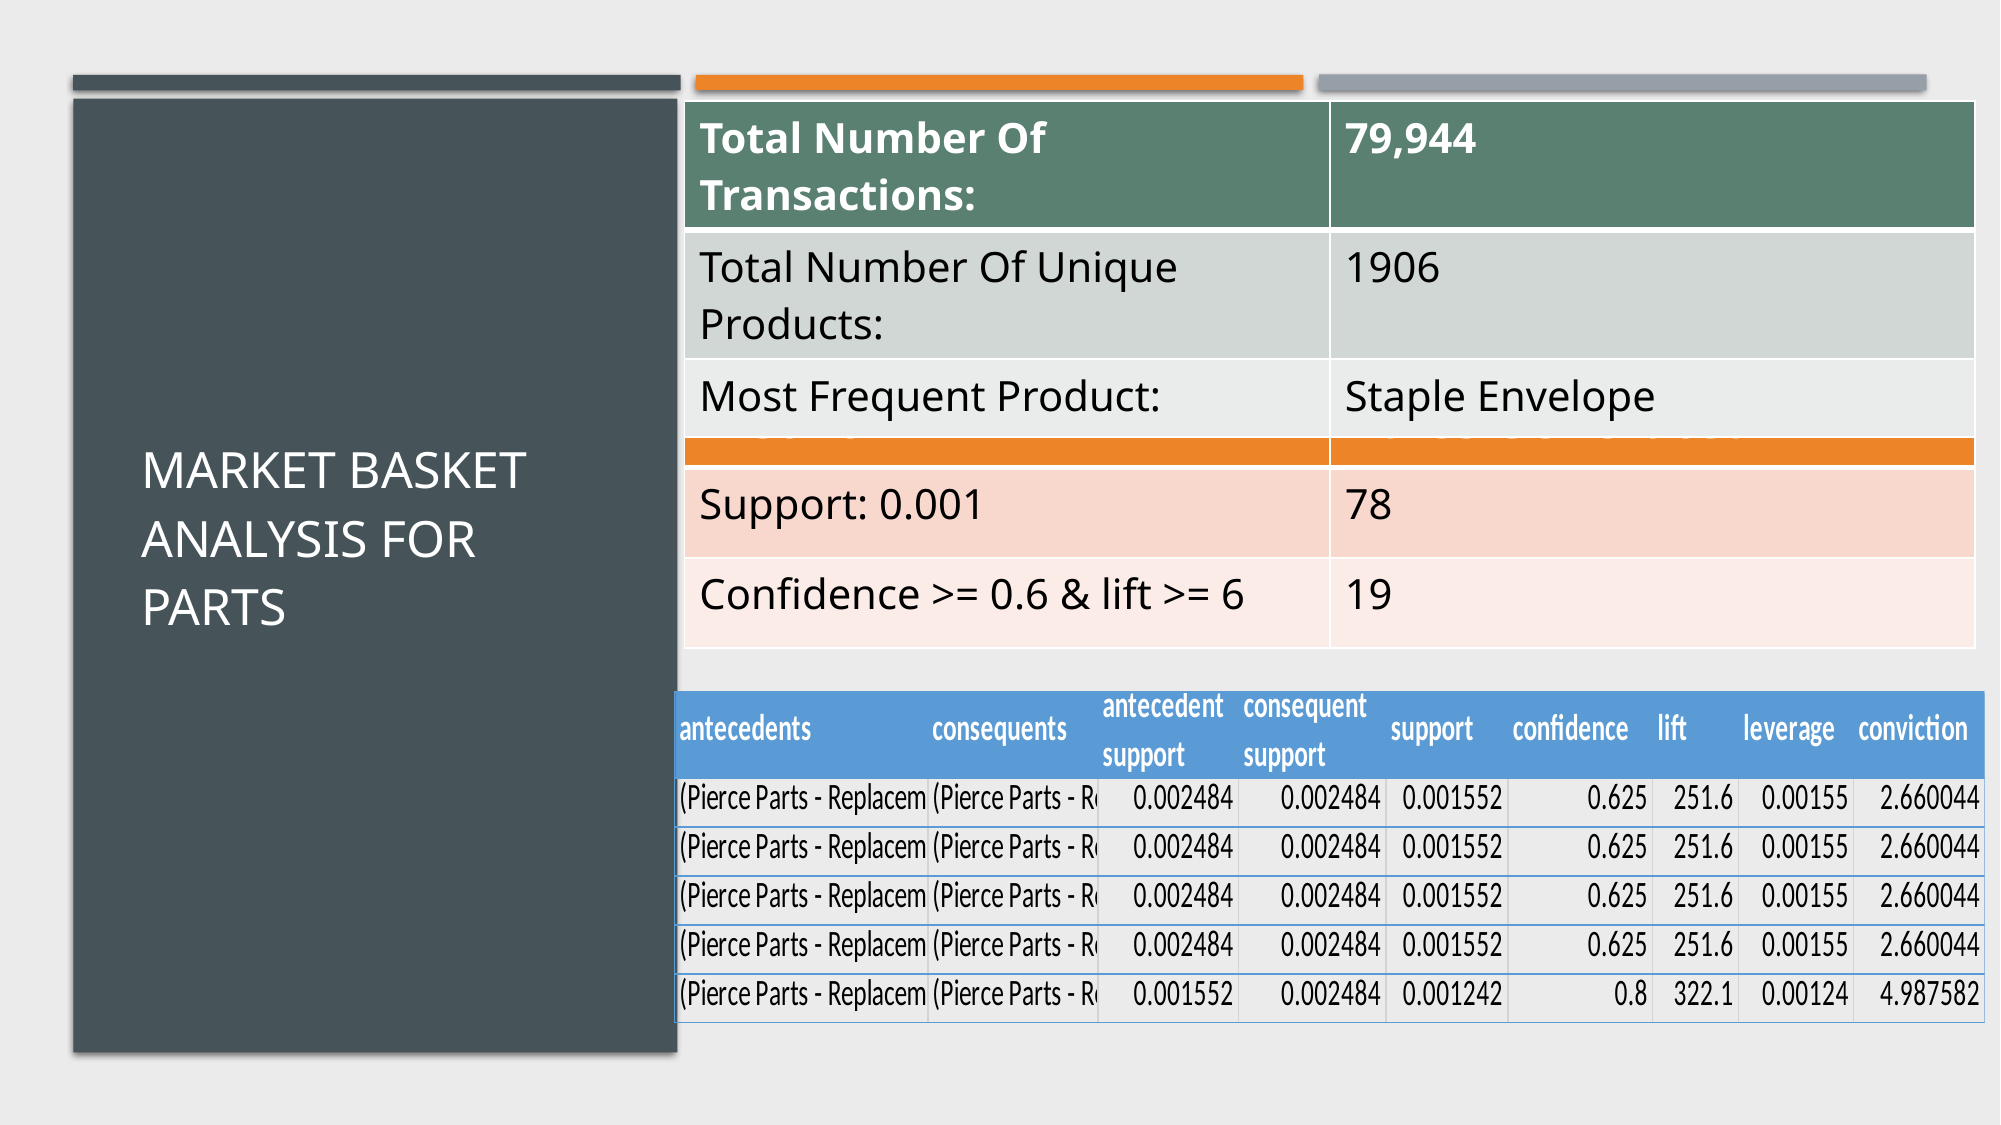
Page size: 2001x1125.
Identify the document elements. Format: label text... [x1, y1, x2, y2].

table_cell Support: 0.001 [685, 470, 1329, 557]
table_header Metric [685, 438, 1329, 465]
table_cell Total Number Of Unique Products: [685, 233, 1329, 358]
table_cell 19 [1331, 559, 1974, 647]
table_cell 1906 [1331, 233, 1974, 358]
table_header 79,944 [1331, 102, 1974, 227]
table_header Rules Generated [1331, 438, 1974, 465]
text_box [673, 690, 1987, 1025]
table_cell Most Frequent Product: [685, 360, 1329, 436]
table_cell 78 [1331, 470, 1974, 557]
table_cell Staple Envelope [1331, 360, 1974, 436]
table_cell Confidence >= 0.6 & lift >= 6 [685, 559, 1329, 647]
title Market basket analysis for Parts [125, 383, 624, 693]
table_header Total Number Of Transactions: [685, 102, 1329, 227]
